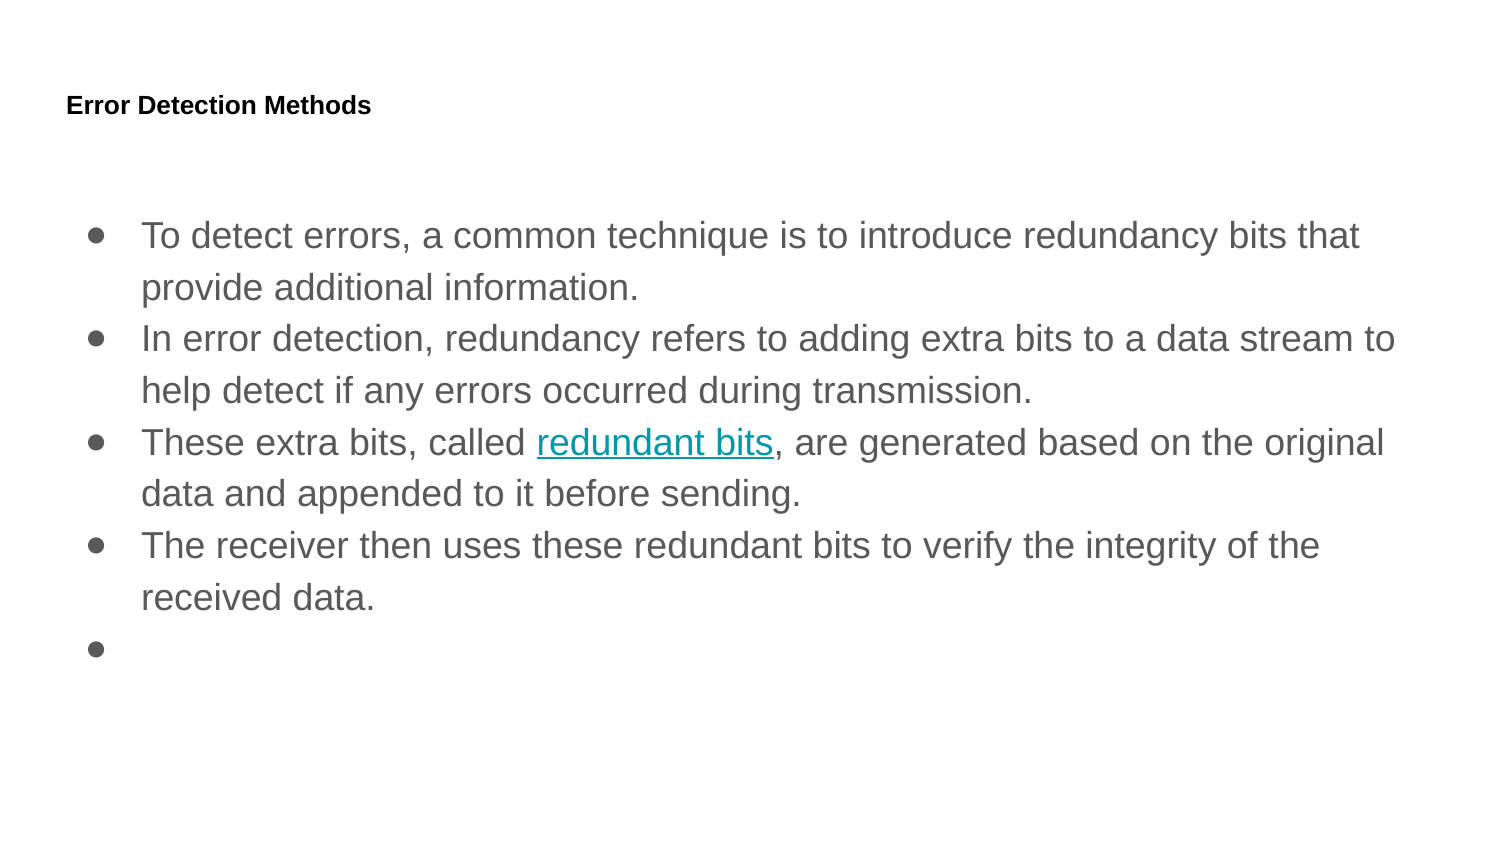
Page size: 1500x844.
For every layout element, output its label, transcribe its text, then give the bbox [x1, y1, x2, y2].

list To detect errors, a common technique is to introduce redundancy bits that provide additional information. In error detection, redundancy refers to adding extra bits to a data stream to help detect if any errors occurred during transmission. These extra bits, called redundant bits, are generated based on the original data and appended to it before sending. The receiver then uses these redundant bits to verify the integrity of the received data. [51, 189, 1449, 825]
title Error Detection Methods [51, 72, 1449, 167]
